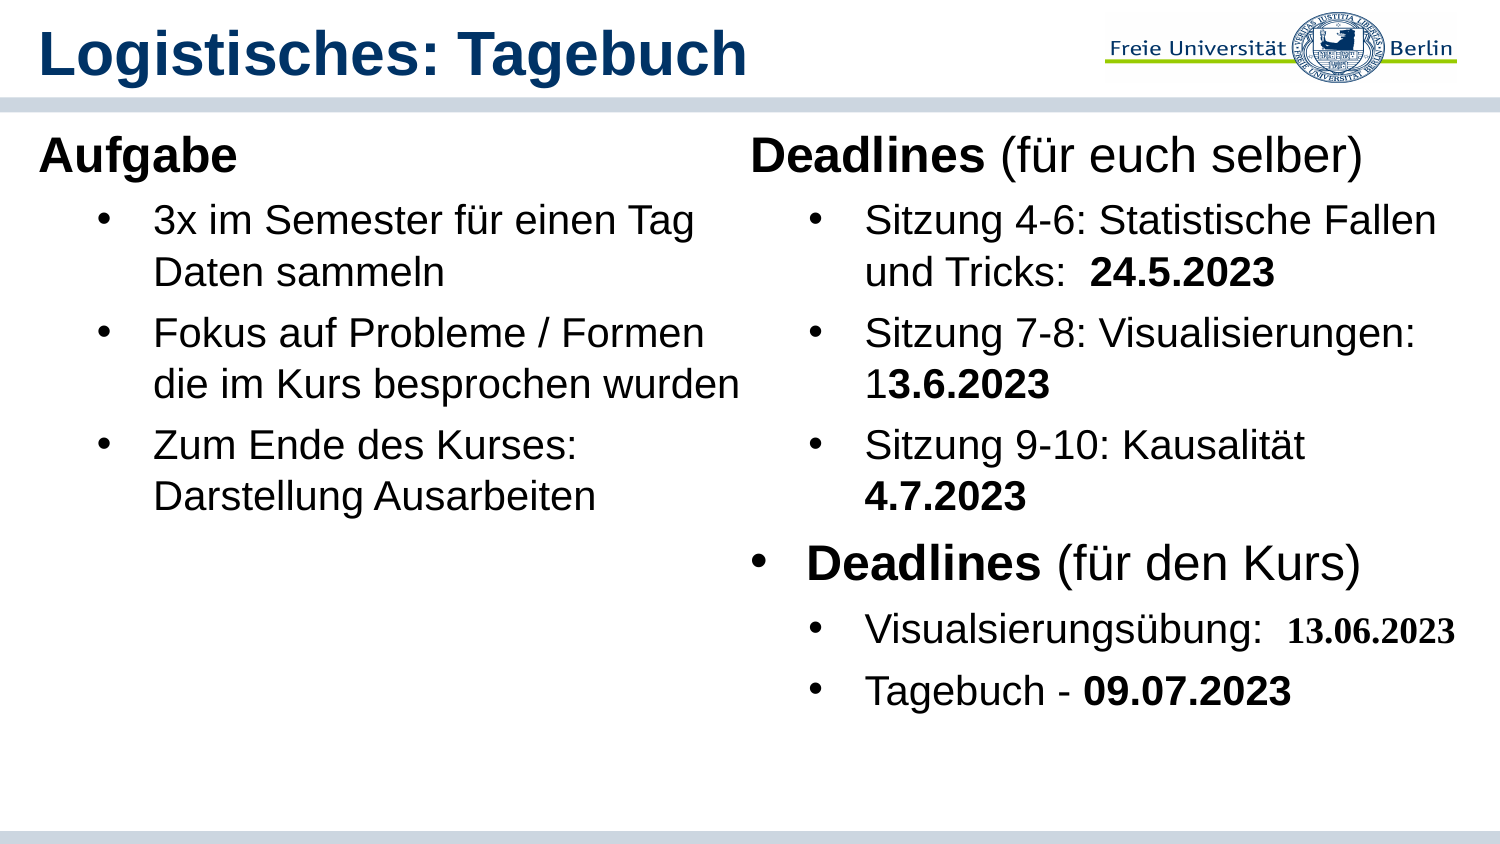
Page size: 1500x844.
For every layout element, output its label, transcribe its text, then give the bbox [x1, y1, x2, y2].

list Deadlines (für euch selber) Sitzung 4-6: Statistische Fallen und Tricks: 24.5.2023 Sitzung 7-8: Visualisierungen: 13.6.2023 Sitzung 9-10: Kausalität 4.7.2023 Deadlines (für den Kurs) Visualsierungsübung: 13.06.2023 Tagebuch - 09.07.2023 [749, 120, 1462, 817]
title Logistisches: Tagebuch [38, 12, 1098, 83]
list Aufgabe 3x im Semester für einen Tag Daten sammeln Fokus auf Probleme / Formen die im Kurs besprochen wurden Zum Ende des Kurses: Darstellung Ausarbeiten [38, 120, 749, 817]
picture [1105, 12, 1457, 83]
